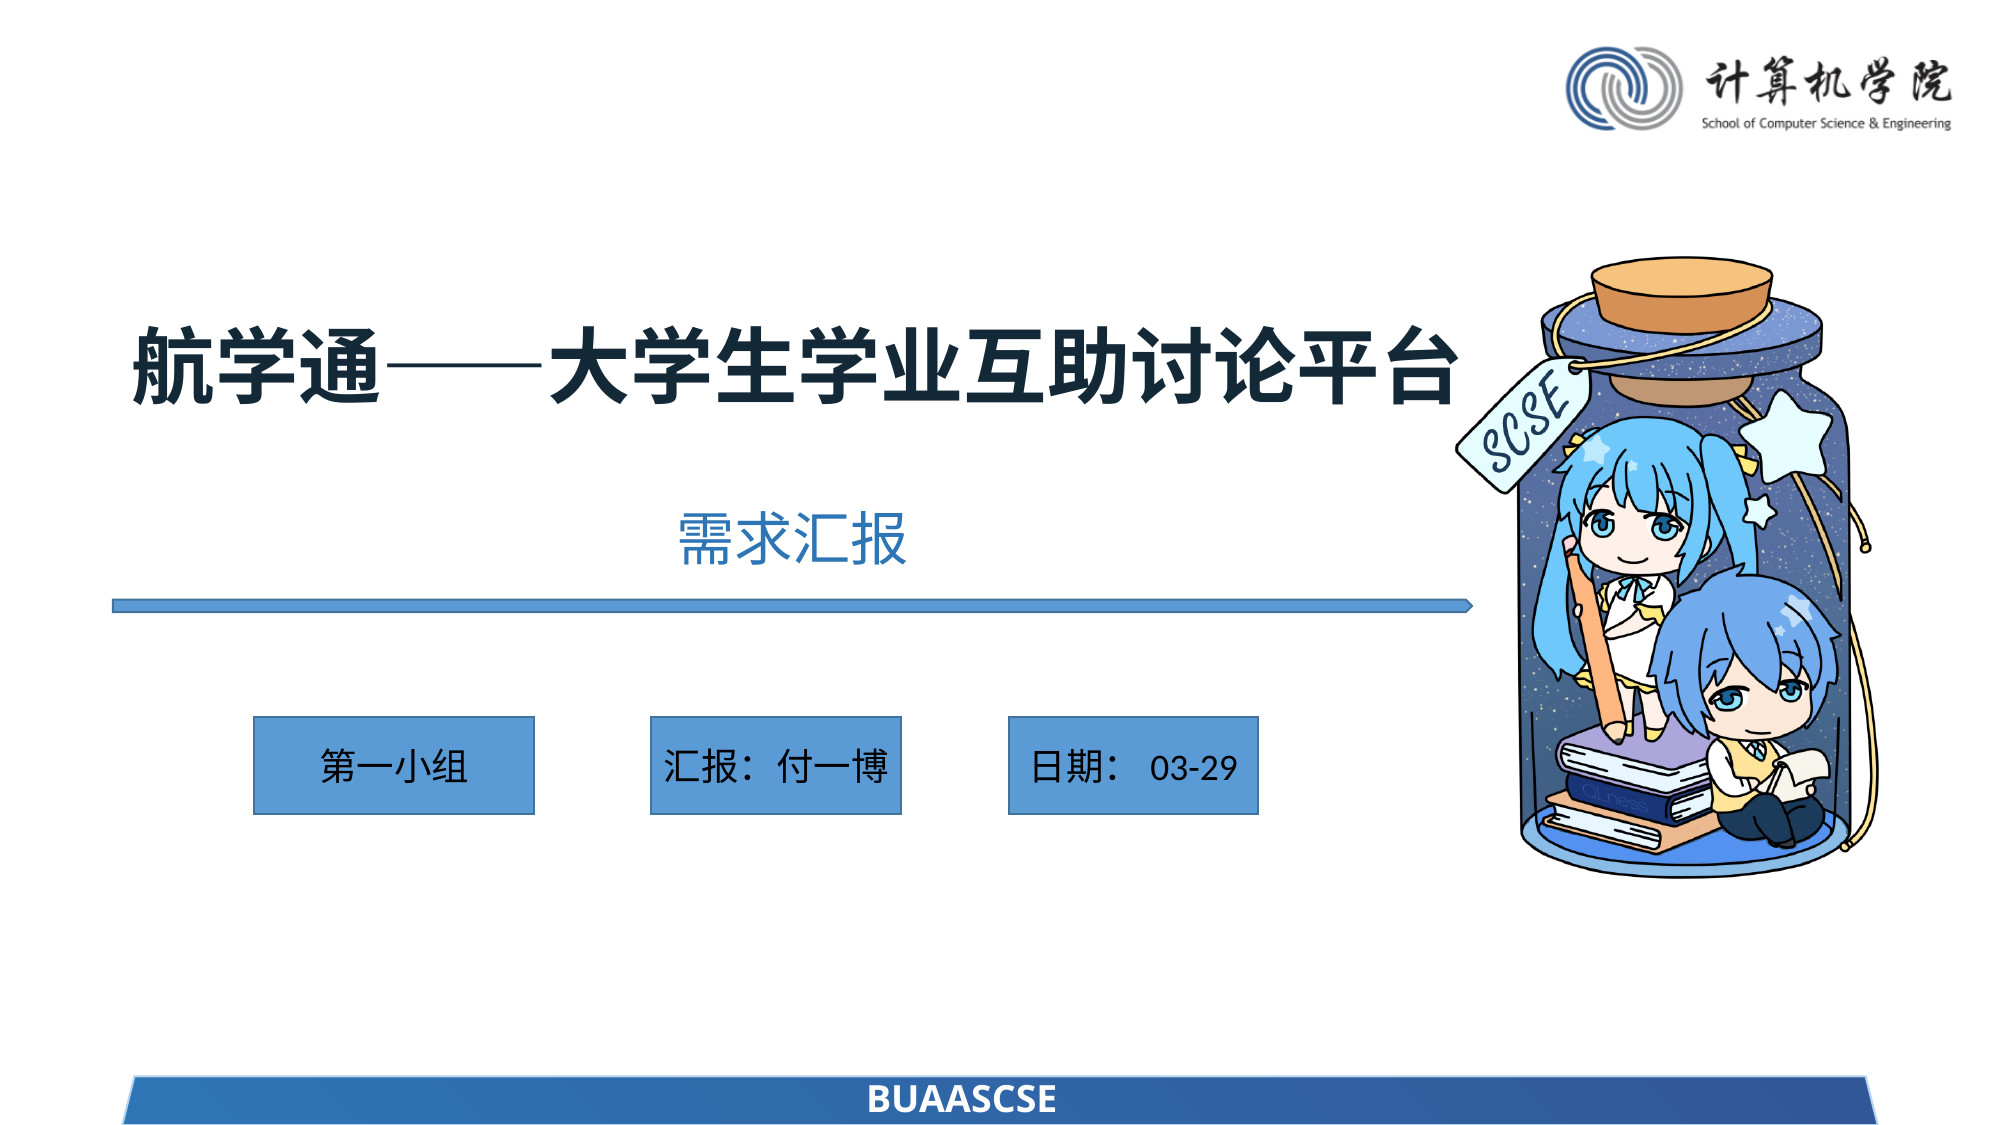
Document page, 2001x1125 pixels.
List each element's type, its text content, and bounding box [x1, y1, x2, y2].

text_box [1008, 795, 1259, 815]
text_box [121, 1075, 851, 1125]
text_box 日期：03-29 [1008, 735, 1259, 795]
picture [1403, 206, 1963, 919]
text_box [253, 716, 535, 815]
text_box [650, 796, 902, 815]
text_box 需求汇报 [208, 494, 1377, 579]
text_box 第一小组 [254, 735, 535, 796]
text_box 航学通——大学生学业互助讨论平台 [0, 206, 1403, 590]
text_box 汇报：付一博 [641, 735, 911, 796]
text_box BUAASCSE [851, 1067, 1149, 1125]
text_box [1008, 716, 1259, 735]
text_box [650, 716, 902, 735]
picture [1556, 39, 1963, 140]
text_box [111, 598, 1403, 614]
text_box [1149, 1075, 1879, 1125]
